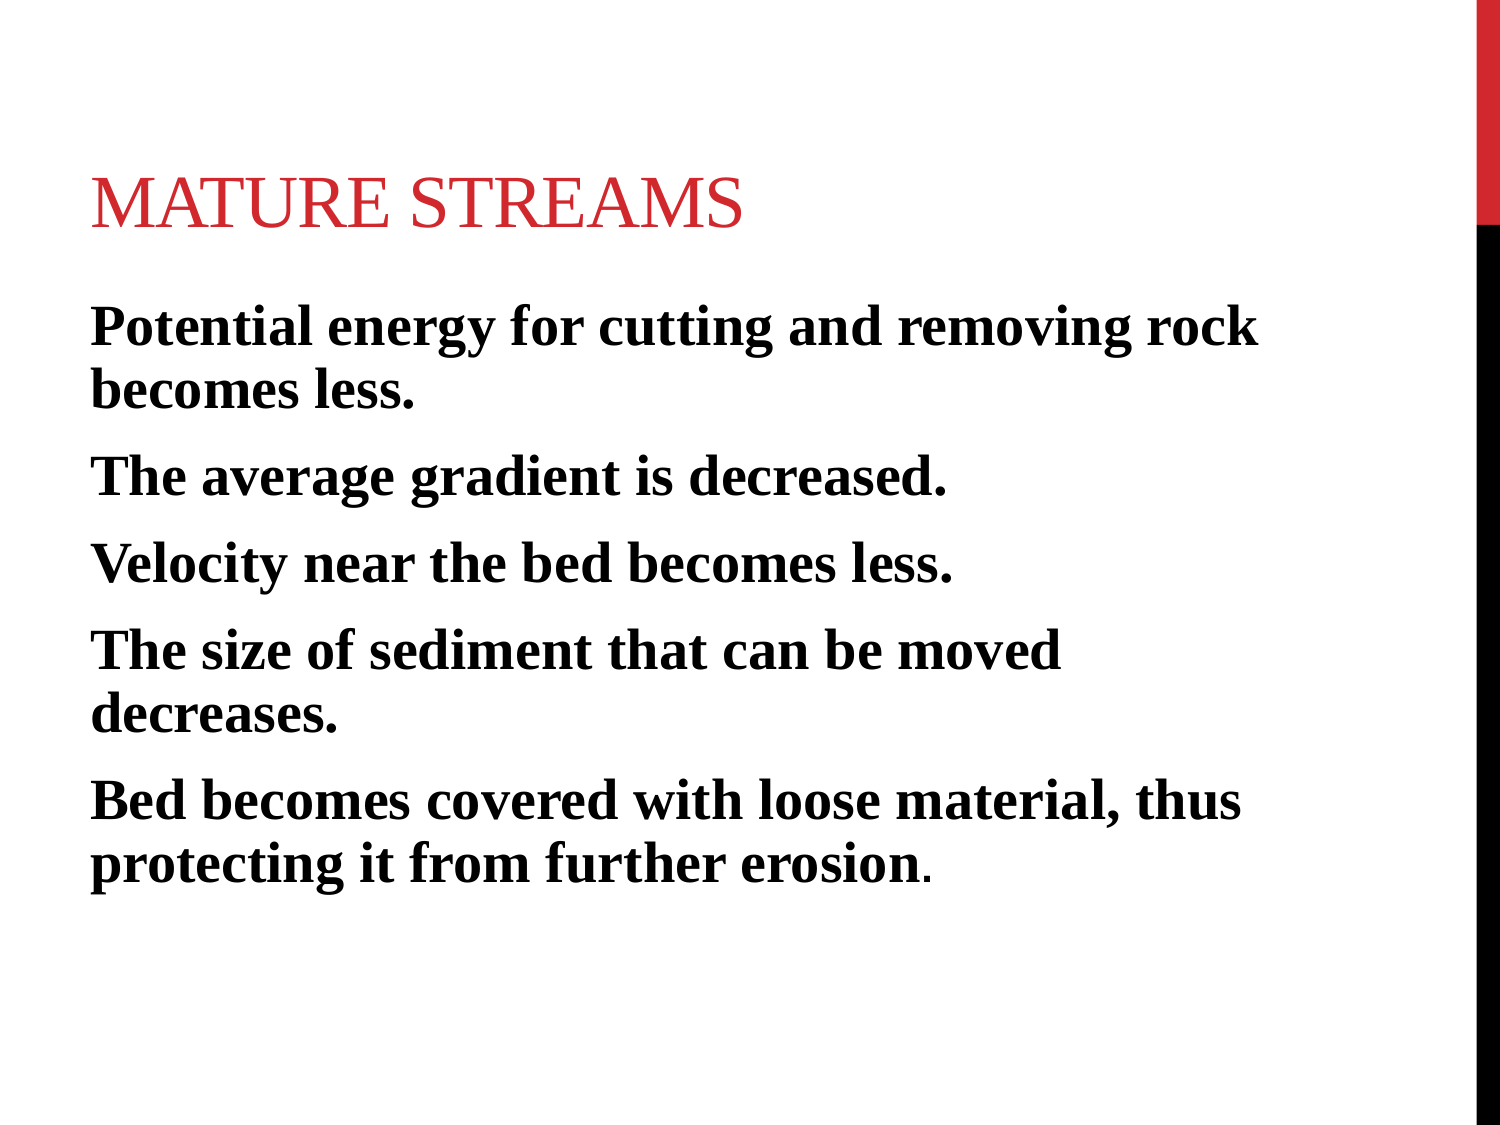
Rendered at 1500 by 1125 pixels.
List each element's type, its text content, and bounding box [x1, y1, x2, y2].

title Mature Streams [75, 25, 1025, 250]
list Potential energy for cutting and removing rock becomes less. The average gradient is decreased. Velocity near the bed becomes less. The size of sediment that can be moved decreases. Bed becomes covered with loose material, thus protecting it from further erosion. [75, 287, 1325, 1005]
